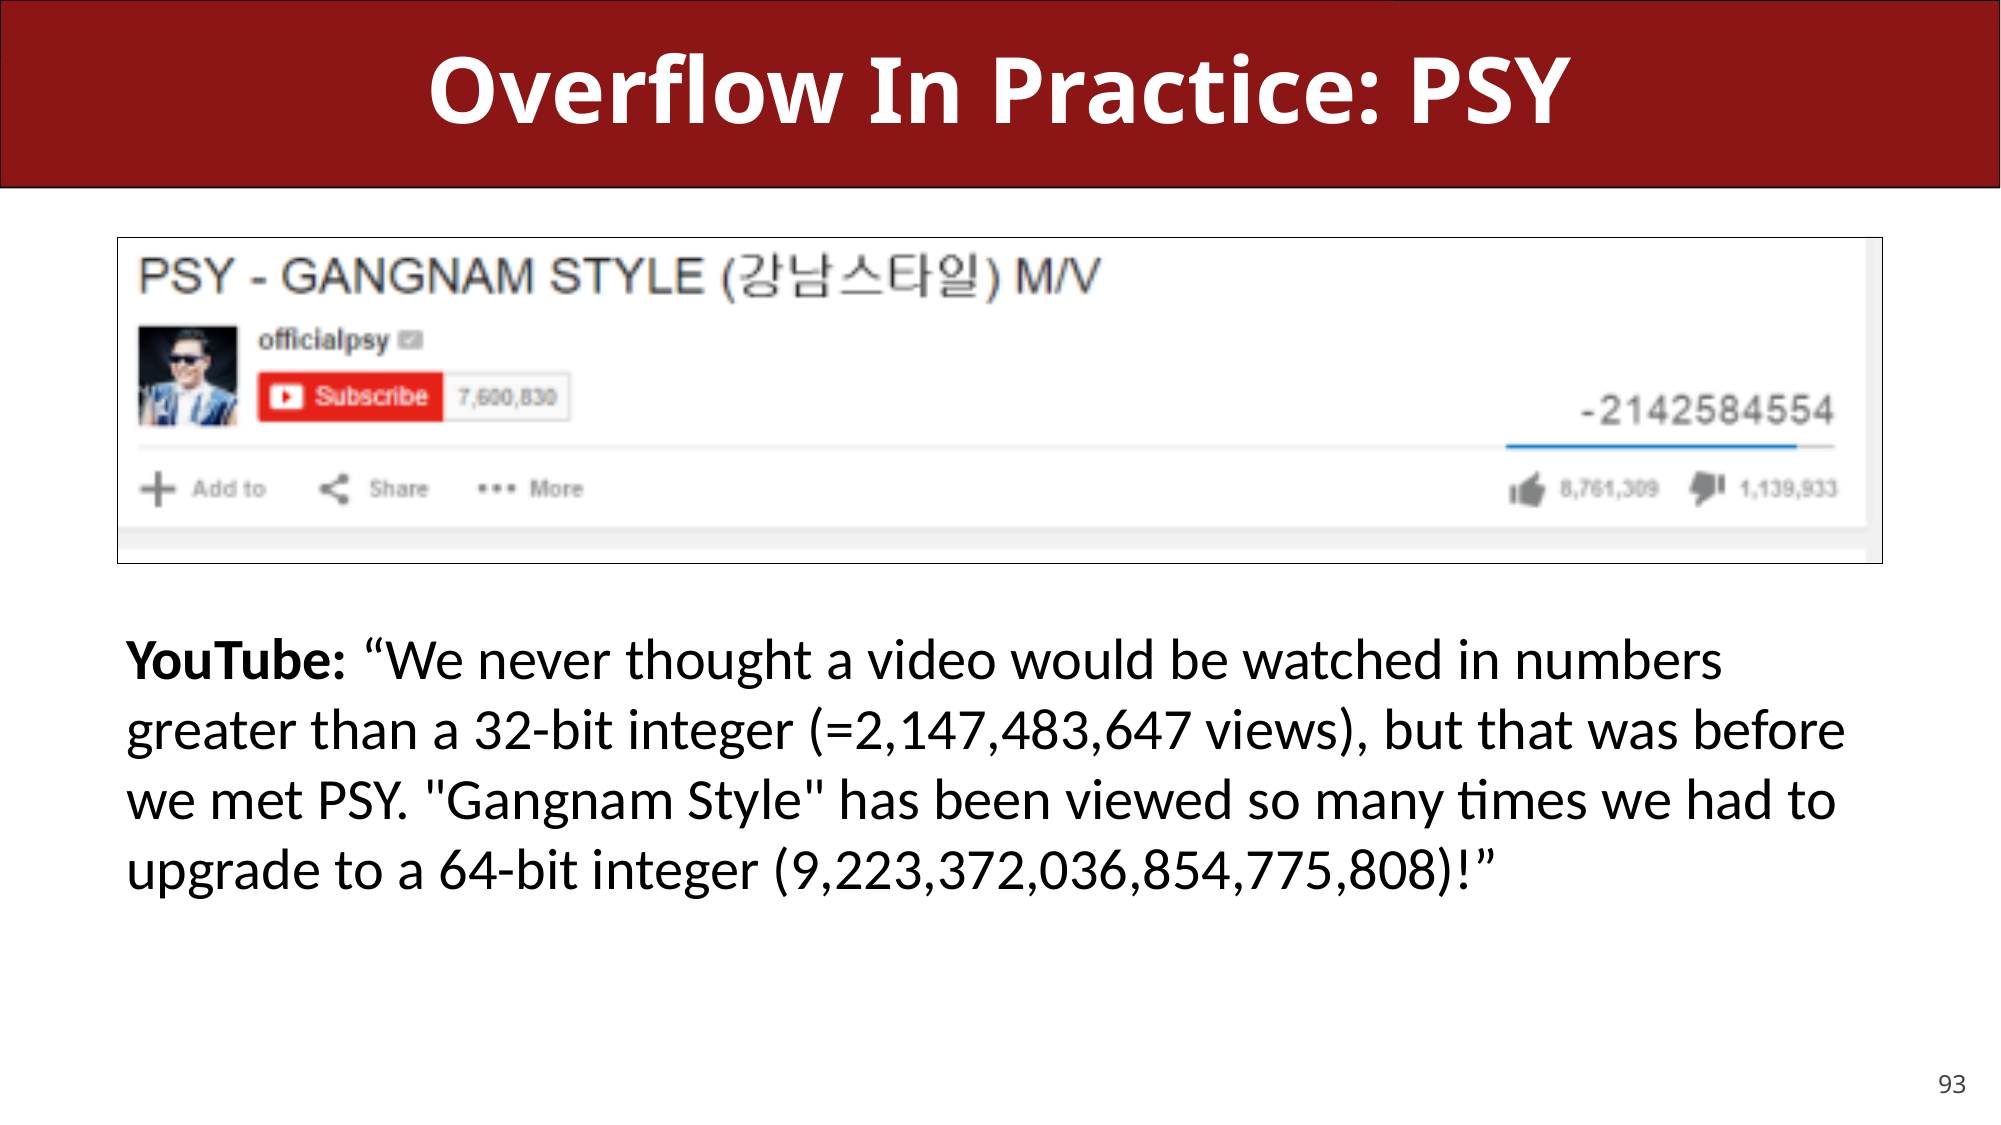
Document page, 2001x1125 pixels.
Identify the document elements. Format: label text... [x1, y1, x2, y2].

picture [117, 236, 1883, 564]
text_box YouTube: “We never thought a video would be watched in numbers greater than a 32-bit integer (=2,147,483,647 views), but that was before we met PSY. "Gangnam Style" has been viewed so many times we had to upgrade to a 64-bit integer (9,223,372,036,854,775,808)!” [111, 613, 1883, 909]
title Overflow In Practice: PSY [75, 0, 1925, 188]
